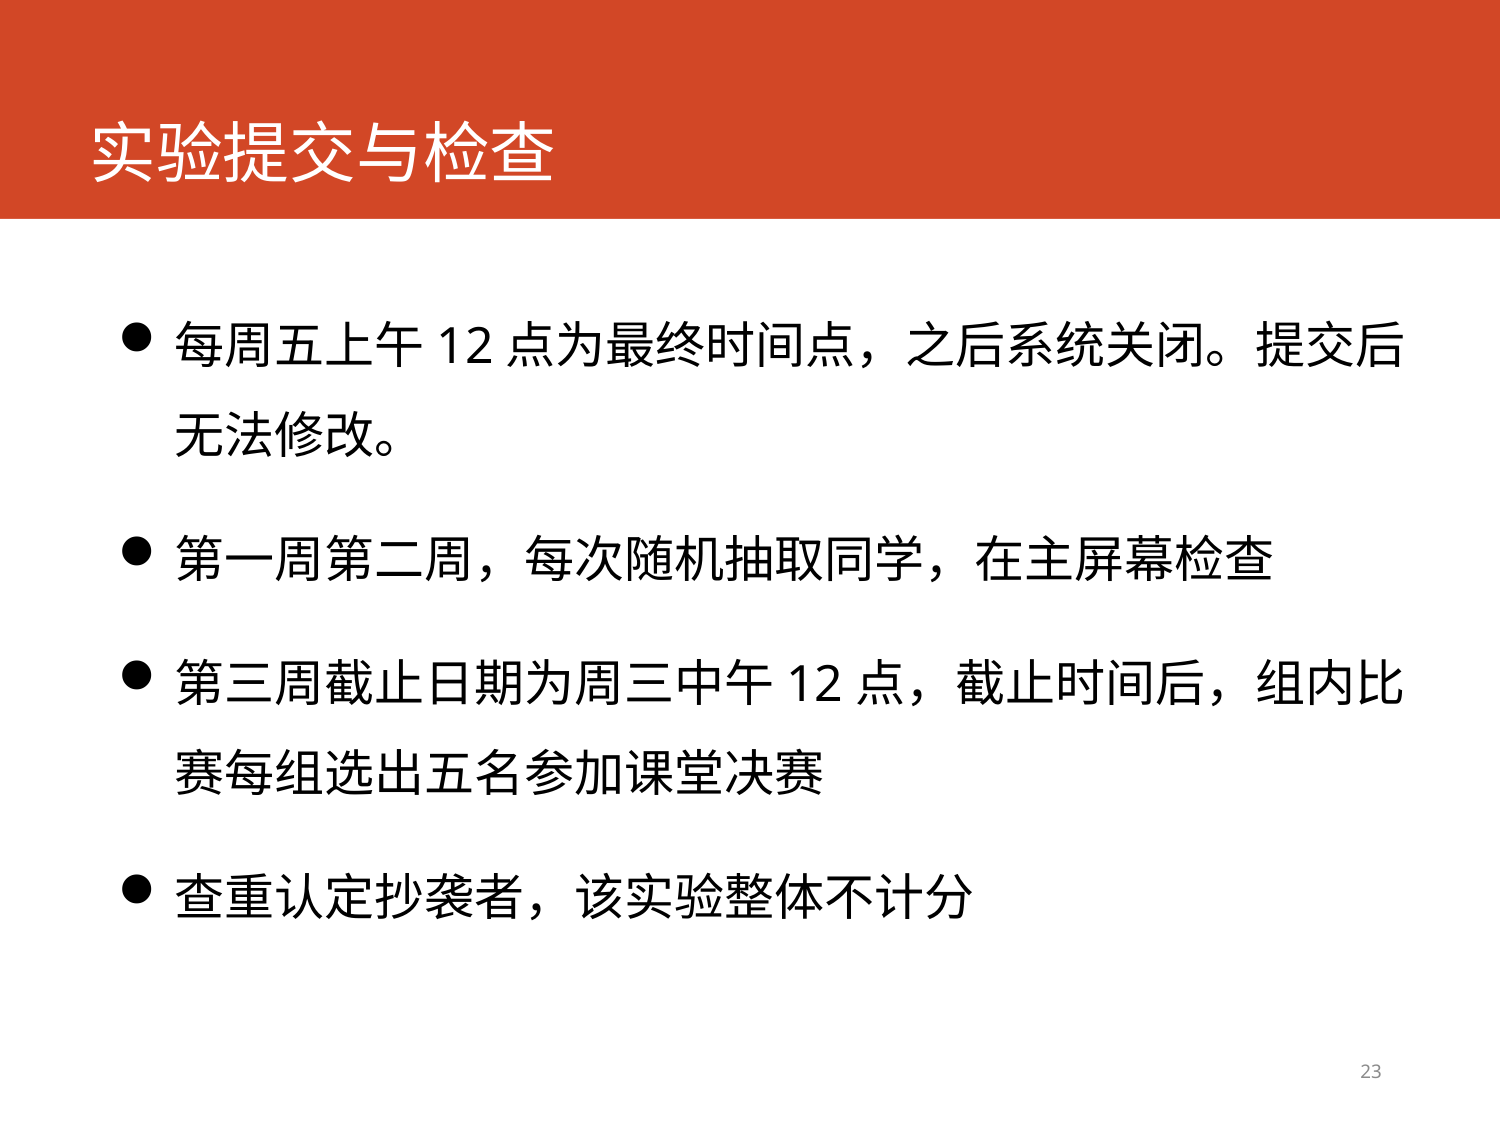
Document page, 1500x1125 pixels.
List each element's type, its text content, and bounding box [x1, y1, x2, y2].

list 每周五上午12点为最终时间点，之后系统关闭。提交后无法修改。 第一周第二周，每次随机抽取同学，在主屏幕检查 第三周截止日期为周三中午12点，截止时间后，组内比赛每组选出五名参加课堂决赛 查重认定抄袭者，该实验整体不计分 [103, 276, 1428, 1014]
slide_number 23 [993, 1042, 1397, 1103]
title 实验提交与检查 [74, 0, 1397, 199]
